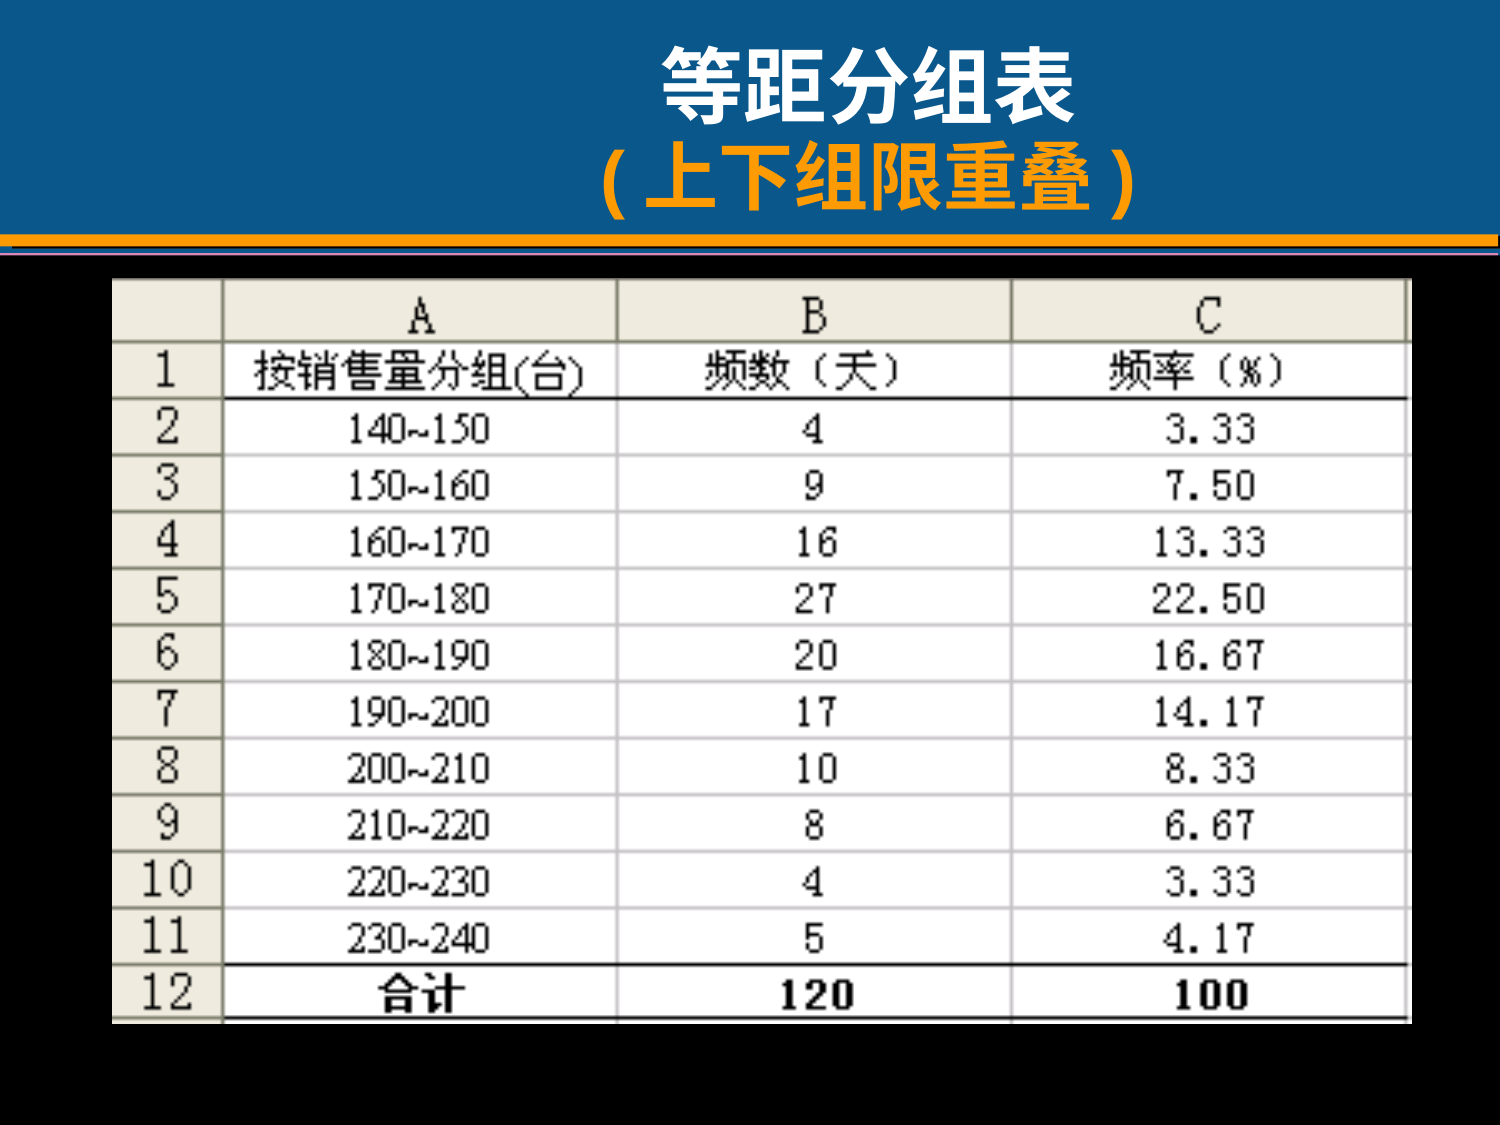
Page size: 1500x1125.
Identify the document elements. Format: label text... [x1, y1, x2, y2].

title 等距分组表 (上下组限重叠) [312, 50, 1425, 213]
text_box [0, 255, 1500, 1125]
picture [112, 278, 1412, 1024]
